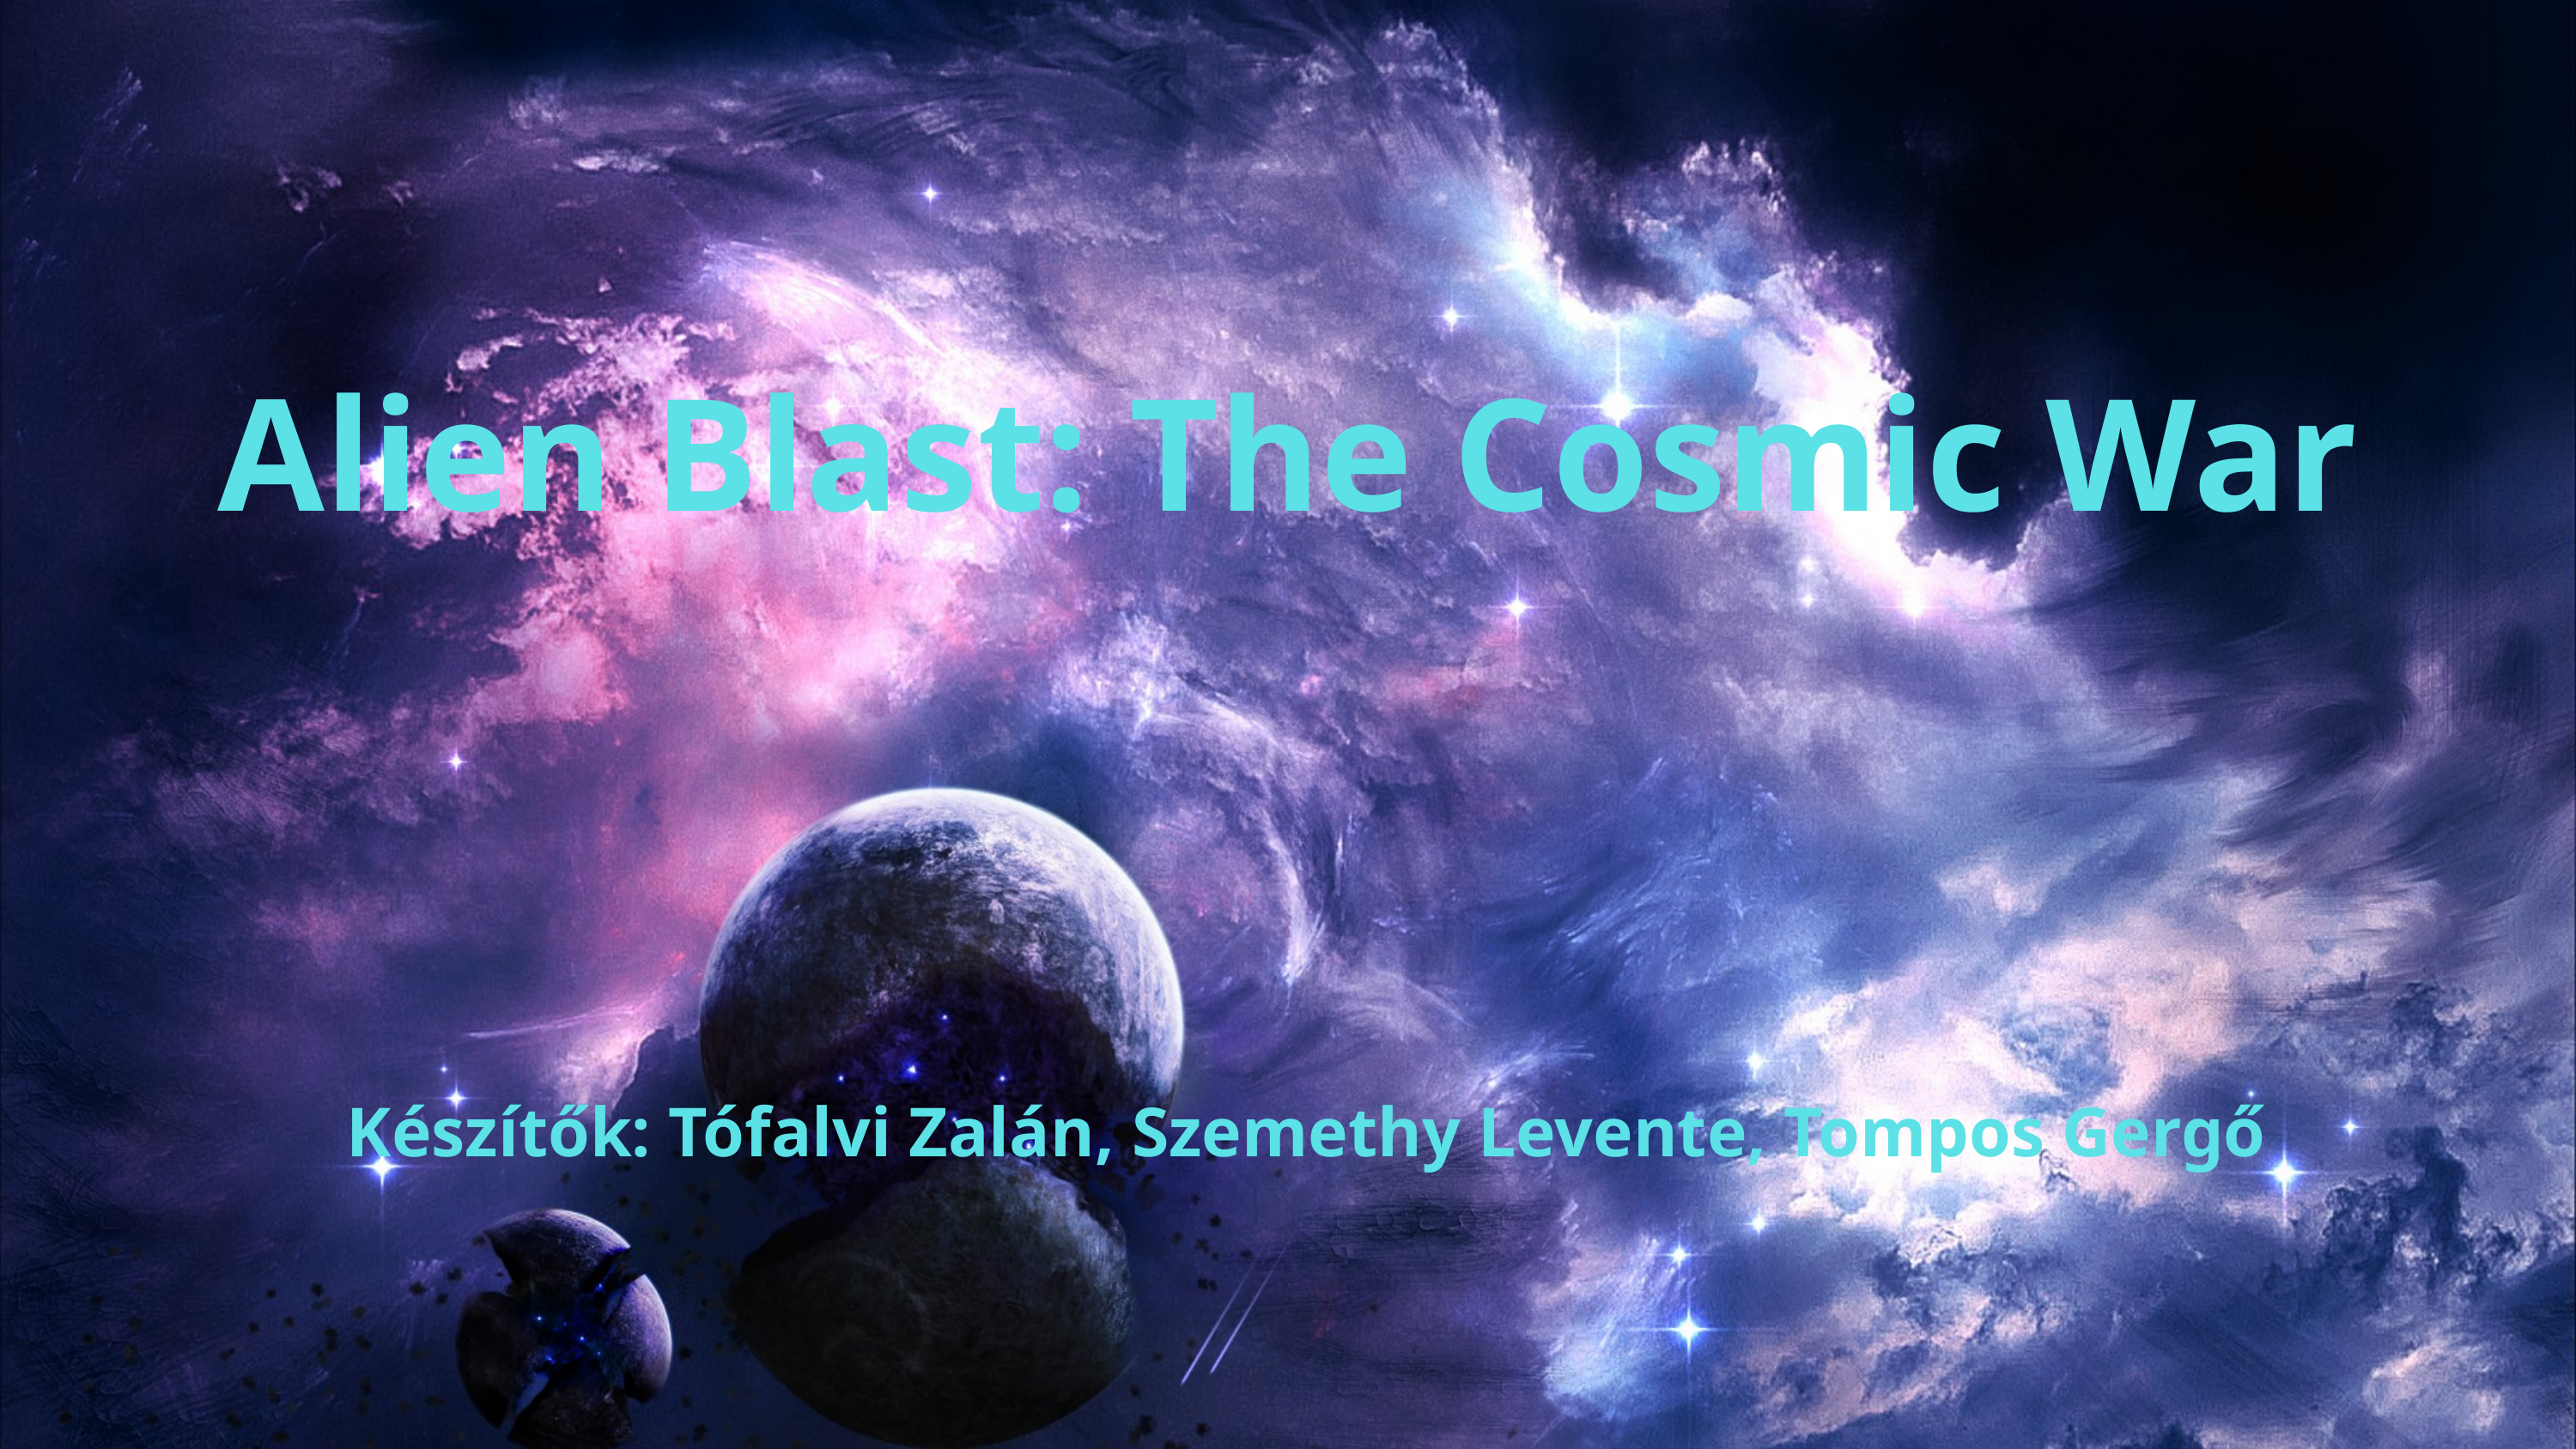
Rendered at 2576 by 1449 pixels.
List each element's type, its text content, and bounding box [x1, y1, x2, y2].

text_box Készítők: Tófalvi Zalán, Szemethy Levente, Tompos Gergő [343, 1076, 2270, 1171]
text_box [0, 0, 2576, 1449]
text_box Alien Blast: The Cosmic War [140, 324, 2436, 761]
